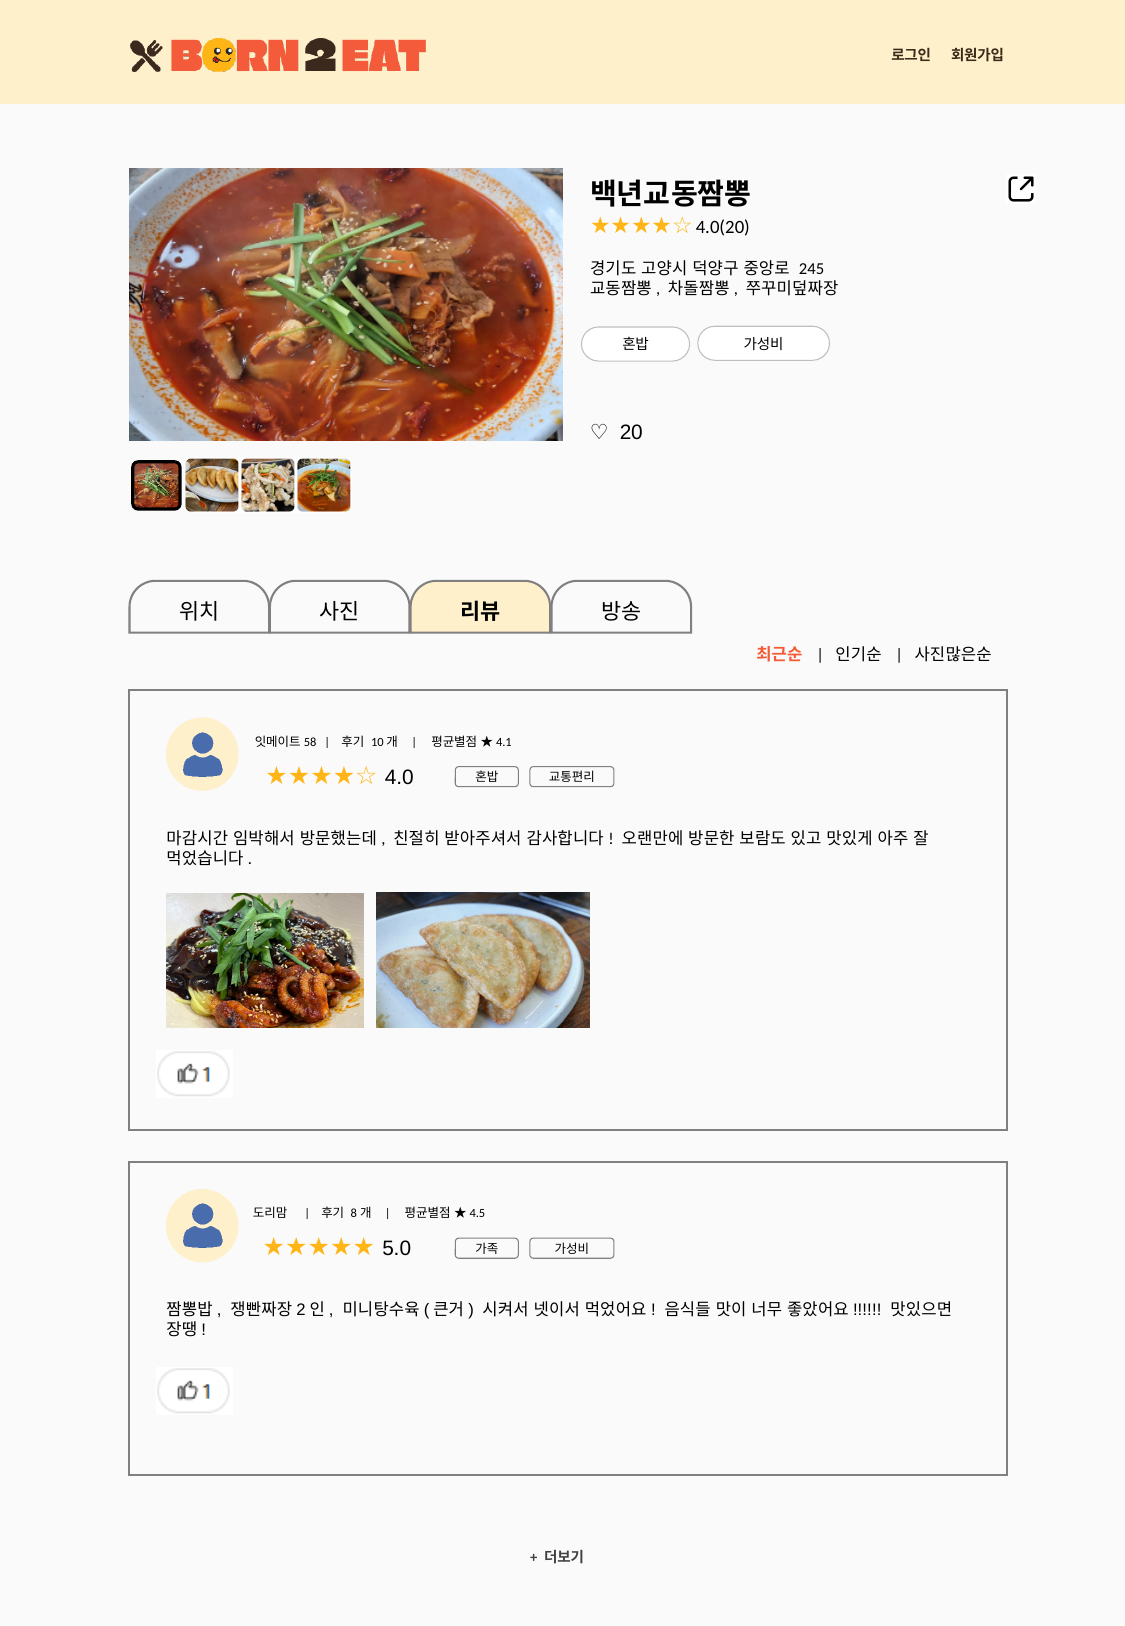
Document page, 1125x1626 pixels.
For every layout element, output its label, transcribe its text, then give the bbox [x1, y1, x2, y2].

text_box [128, 689, 1008, 1131]
text_box ♡ 20 [569, 398, 1037, 451]
text_box 가성비 [528, 1237, 615, 1260]
picture [156, 1367, 233, 1415]
picture [129, 168, 563, 442]
text_box 마감시간 임박해서 방문했는데, 친절히 받아주셔서 감사합니다! 오랜만에 방문한 보람도 있고 맛있게 아주 잘 먹었습니다. [151, 820, 978, 875]
text_box 혼밥 [454, 765, 520, 788]
picture [130, 38, 426, 72]
picture [156, 1050, 233, 1098]
text_box 혼밥 [580, 325, 691, 363]
picture [1006, 174, 1036, 204]
text_box [0, 0, 1125, 105]
text_box 방송 [550, 579, 693, 634]
text_box [235, 735, 240, 773]
text_box 최근순 | 인기순 | 사진많은순 [707, 636, 1007, 671]
text_box 교통편리 [528, 765, 615, 788]
text_box ★★★★☆ 4.0 [250, 751, 429, 797]
text_box 가족 [454, 1237, 520, 1260]
text_box 가성비 [696, 325, 831, 362]
text_box [183, 787, 221, 792]
picture [165, 893, 364, 1029]
text_box ★★★★★ 5.0 [247, 1223, 426, 1268]
text_box 사진 [270, 579, 410, 634]
text_box 도리맘 | 후기 8개 | 평균별점 ★4.5 [238, 1197, 501, 1228]
picture [170, 721, 235, 787]
text_box [128, 1161, 1008, 1476]
picture [132, 461, 181, 510]
text_box 잇메이트58 | 후기 10개 | 평균별점 ★4.1 [240, 726, 527, 757]
text_box 백년교동짬뽕 ★★★★☆ 4.0(20) 경기도 고양시 덕양구 중앙로 245 교동짬뽕, 차돌짬뽕, 쭈꾸미덮짜장 [575, 168, 854, 306]
text_box [182, 1258, 222, 1264]
text_box 짬뽕밥, 쟁빤짜장2인, 미니탕수육(큰거) 시켜서 넷이서 먹었어요! 음식들 맛이 너무 좋았어요!!!!!! 맛있으면 장땡! [151, 1291, 978, 1347]
picture [170, 1193, 235, 1258]
text_box [164, 735, 170, 774]
text_box + 더보기 [515, 1540, 599, 1573]
text_box [164, 1206, 170, 1245]
text_box 위치 [128, 579, 271, 634]
text_box [184, 716, 221, 721]
text_box [183, 1187, 221, 1193]
text_box 로그인 회원가입 [876, 38, 1019, 71]
picture [184, 457, 353, 514]
picture [376, 892, 590, 1029]
text_box [235, 1207, 240, 1244]
text_box 리뷰 [409, 579, 551, 634]
